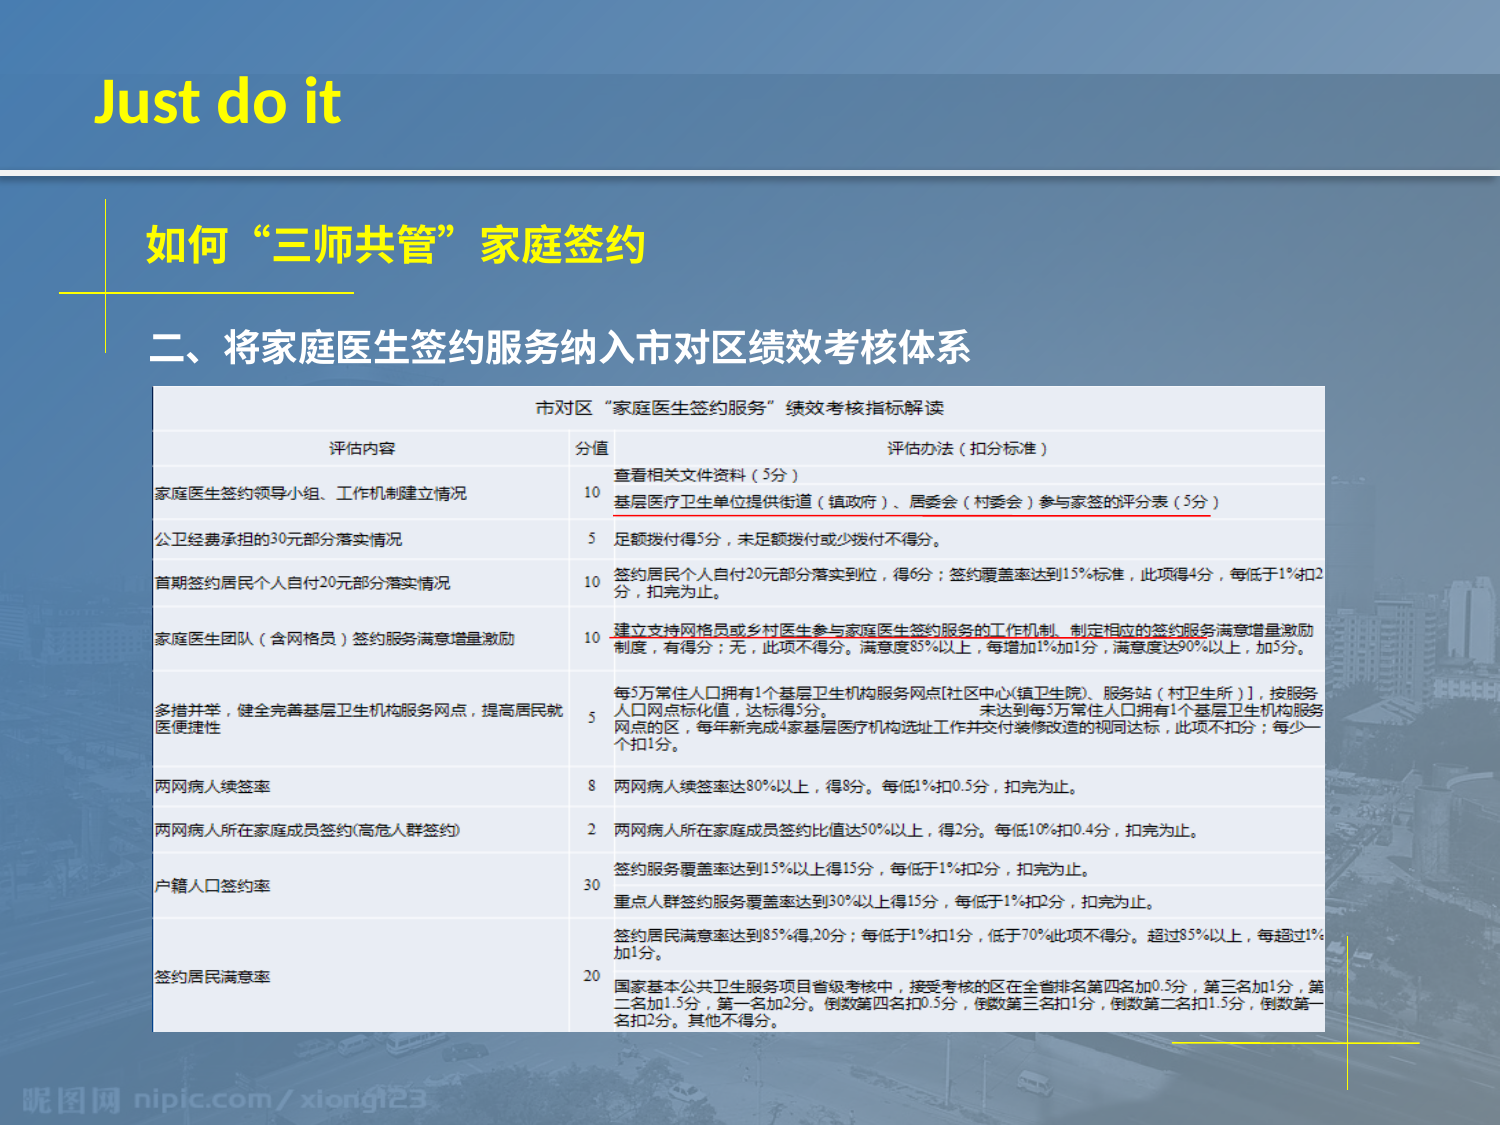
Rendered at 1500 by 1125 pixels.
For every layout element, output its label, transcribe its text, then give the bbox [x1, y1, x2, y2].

text_box 如何“三师共管”家庭签约 [131, 210, 662, 276]
text_box 二、将家庭医生签约服务纳入市对区绩效考核体系 [58, 316, 1125, 377]
title Just do it [79, 45, 1430, 149]
picture [152, 386, 1325, 1032]
